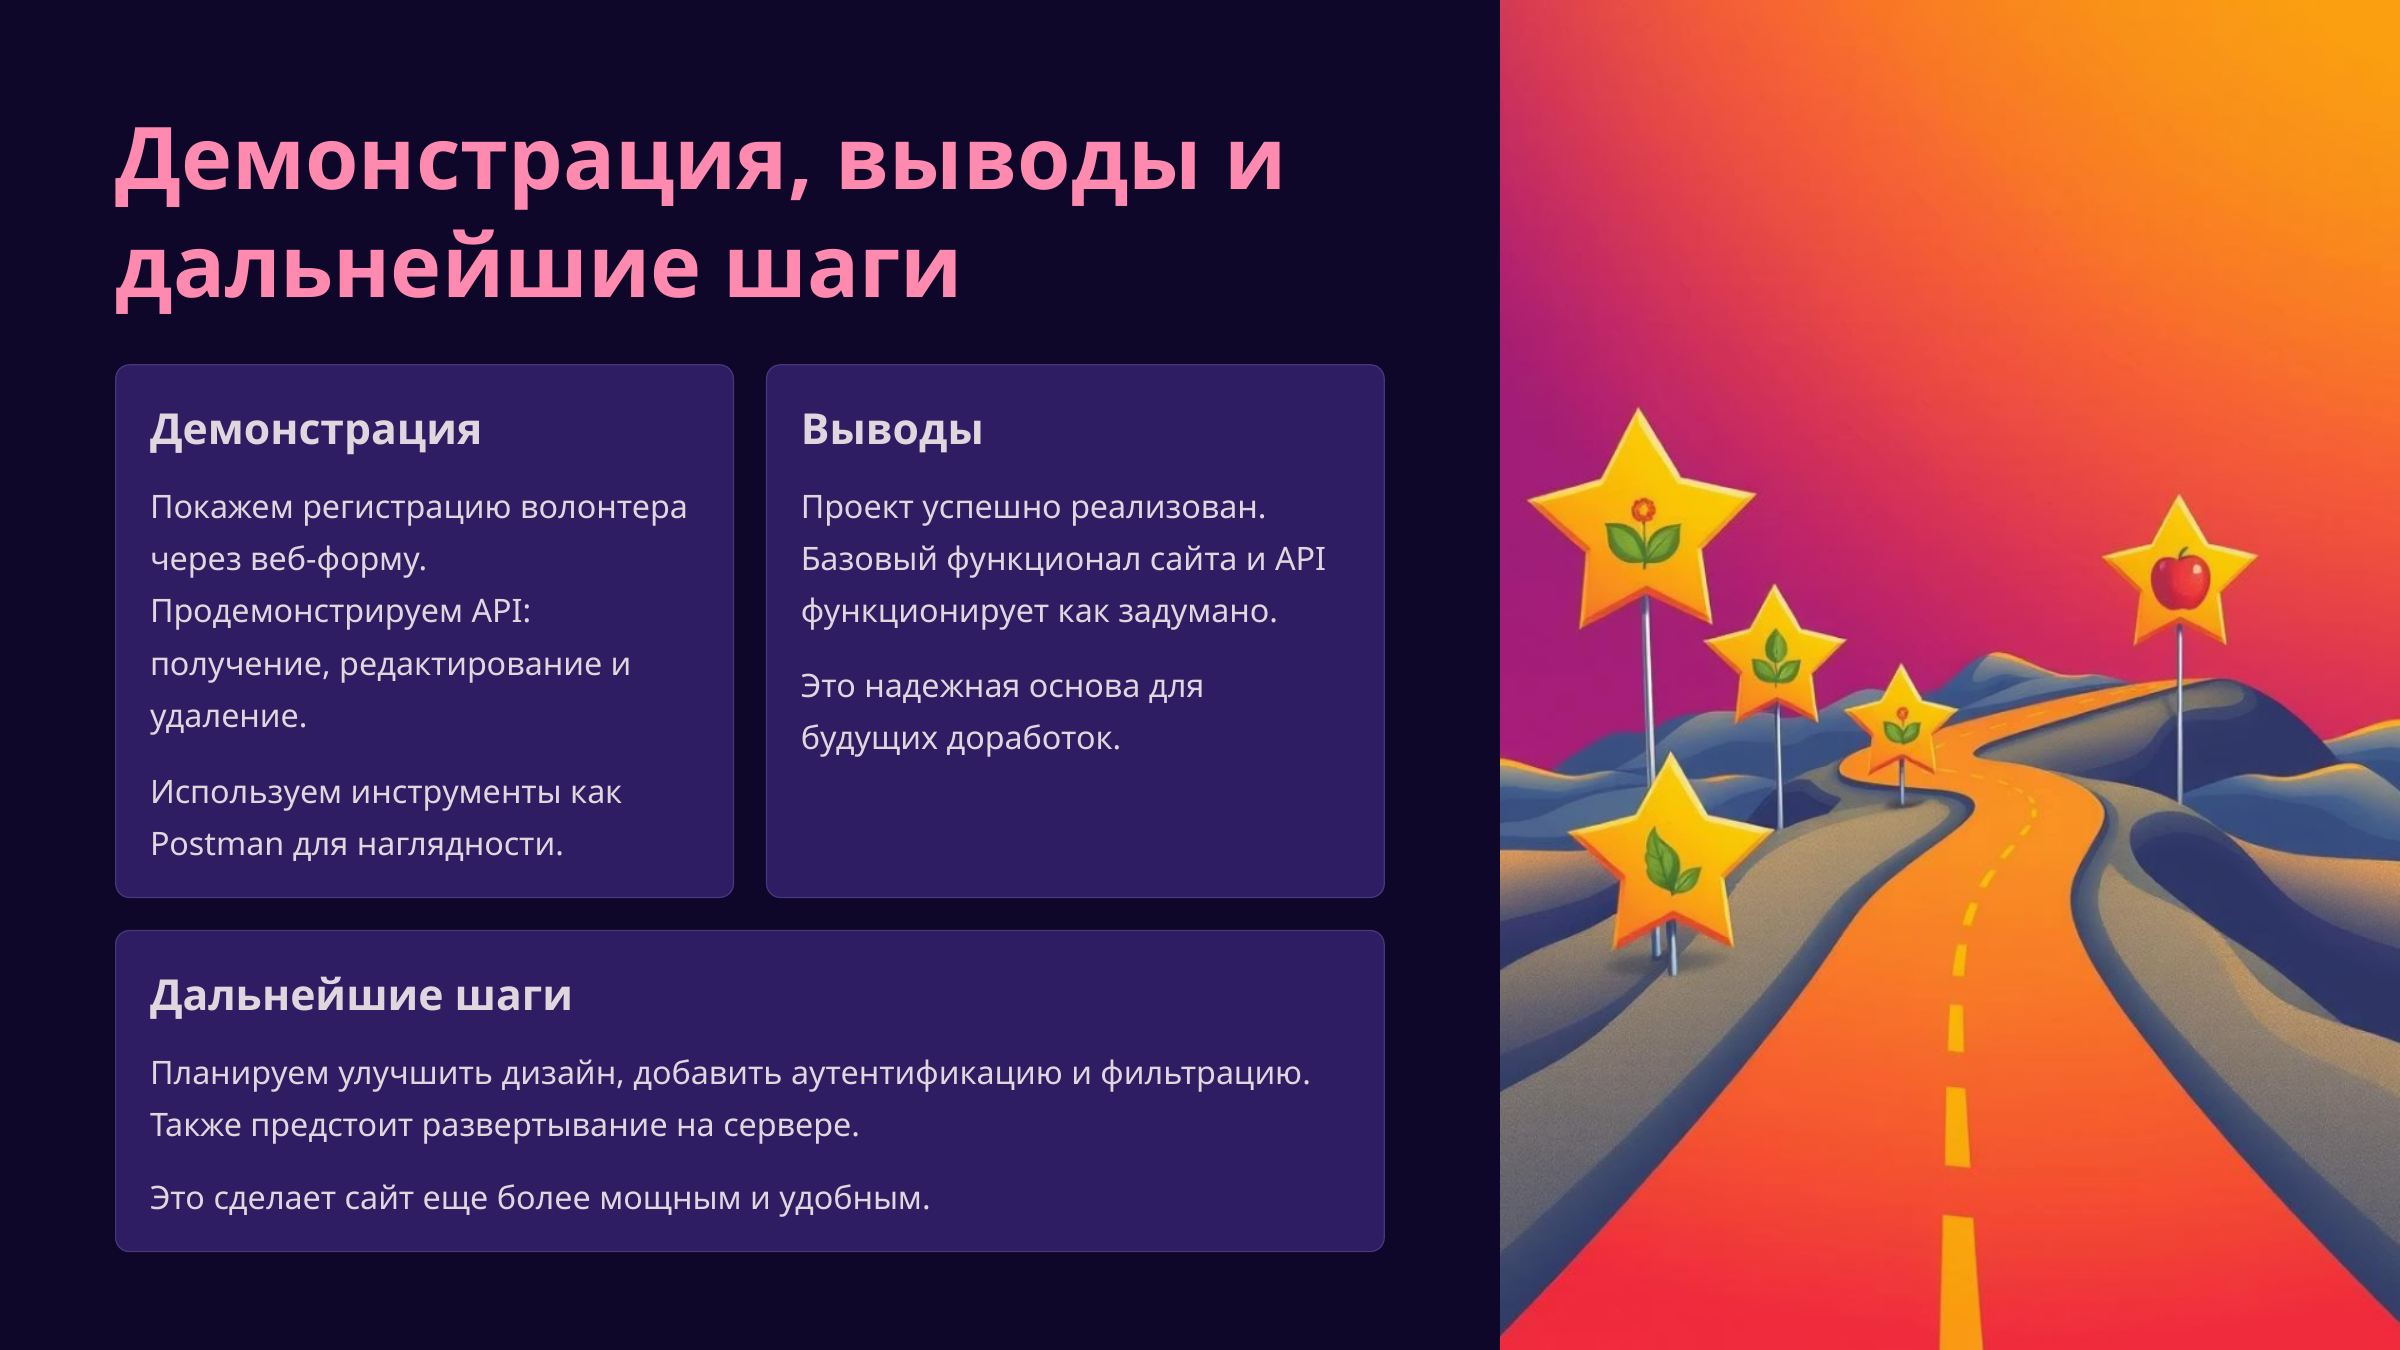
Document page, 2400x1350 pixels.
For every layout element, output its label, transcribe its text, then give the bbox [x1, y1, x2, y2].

text_box Демонстрация, выводы и дальнейшие шаги [115, 98, 1385, 316]
text_box Используем инструменты как Postman для наглядности. [150, 757, 700, 864]
picture [1499, 0, 2400, 1350]
text_box Выводы [800, 399, 1235, 454]
text_box Проект успешно реализован. Базовый функционал сайта и API функционирует как задумано. [800, 473, 1350, 632]
text_box Покажем регистрацию волонтера через веб-форму. Продемонстрируем API: получение, редактирование и удаление. [150, 473, 700, 738]
text_box [115, 364, 734, 898]
text_box Это надежная основа для будущих доработок. [800, 651, 1350, 758]
text_box Дальнейшие шаги [150, 964, 584, 1019]
text_box [766, 364, 1385, 898]
text_box [115, 930, 1385, 1252]
text_box Демонстрация [150, 399, 584, 454]
text_box Это сделает сайт еще более мощным и удобным. [149, 1164, 1350, 1218]
text_box Планируем улучшить дизайн, добавить аутентификацию и фильтрацию. Также предстоит развертывание на сервере. [149, 1038, 1350, 1145]
